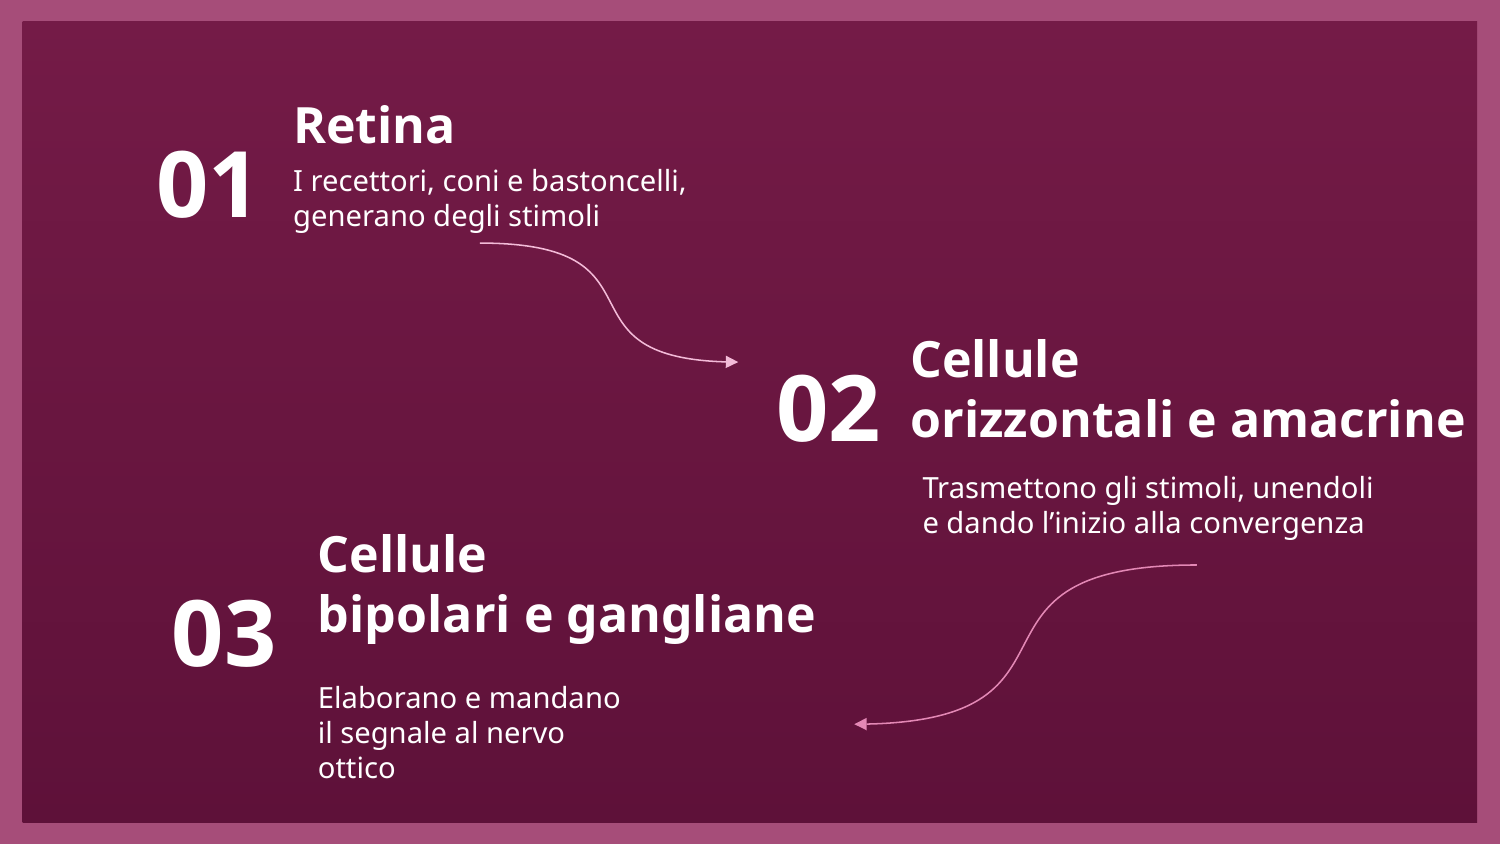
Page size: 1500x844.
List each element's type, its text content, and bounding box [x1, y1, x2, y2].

subtitle Elaborano e mandano il segnale al nervo ottico [303, 664, 655, 748]
subtitle Trasmettono gli stimoli, unendoli e dando l’inizio alla convergenza [907, 463, 1395, 537]
subtitle I recettori, coni e bastoncelli, generano degli stimoli [278, 147, 722, 230]
subtitle Cellule orizzontali e amacrine [895, 380, 1500, 463]
title 02 [750, 340, 908, 470]
subtitle Retina [278, 96, 630, 169]
title 01 [130, 116, 288, 246]
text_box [479, 242, 739, 363]
subtitle Cellule bipolari e gangliane [303, 585, 848, 658]
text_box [854, 564, 1198, 725]
title 03 [145, 565, 303, 695]
